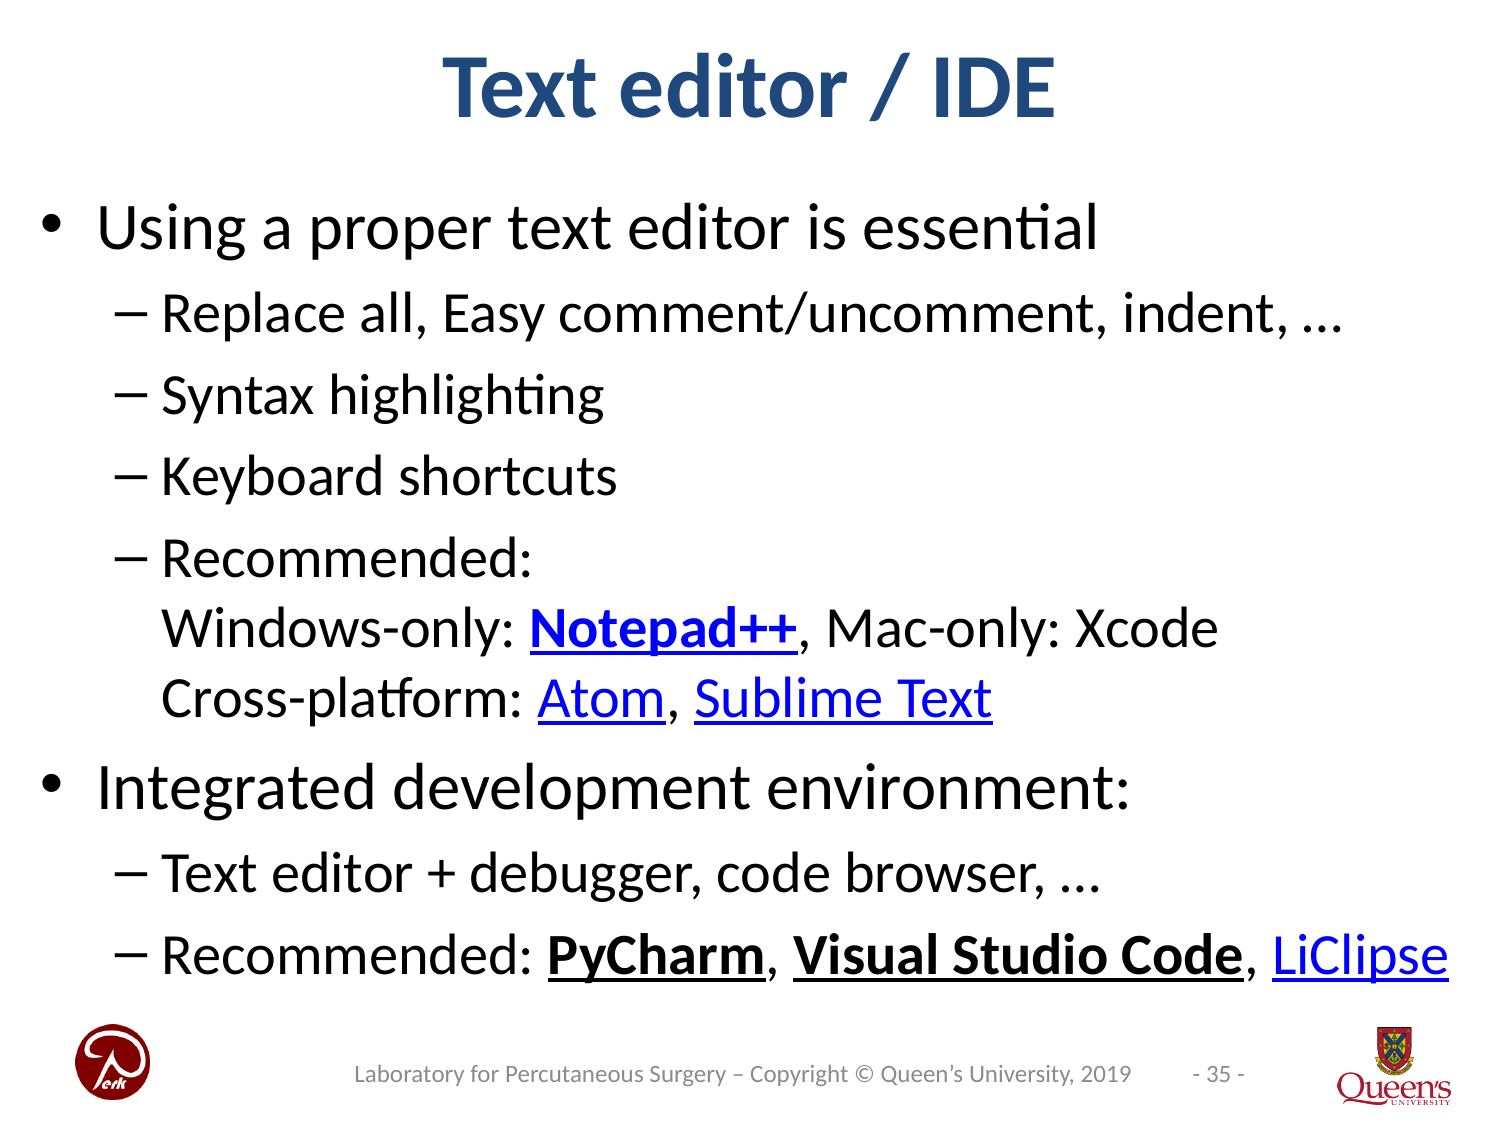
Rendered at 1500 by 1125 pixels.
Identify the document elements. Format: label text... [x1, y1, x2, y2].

title Text editor / IDE [74, 0, 1426, 163]
picture [1337, 1038, 1451, 1105]
slide_number - 35 - [1175, 1042, 1263, 1103]
footer Laboratory for Percutaneous Surgery – Copyright © Queen’s University, 2019 [312, 1042, 1175, 1103]
picture [75, 1038, 150, 1100]
list Using a proper text editor is essential Replace all, Easy comment/uncomment, indent, … Syntax highlighting Keyboard shortcuts Recommended: Windows-only: Notepad++, Mac-only: Xcode Cross-platform: Atom, Sublime Text Integrated development environment: Text editor + debugger, code browser, … Recommended: PyCharm, Visual Studio Code, LiClipse [24, 174, 1476, 1038]
